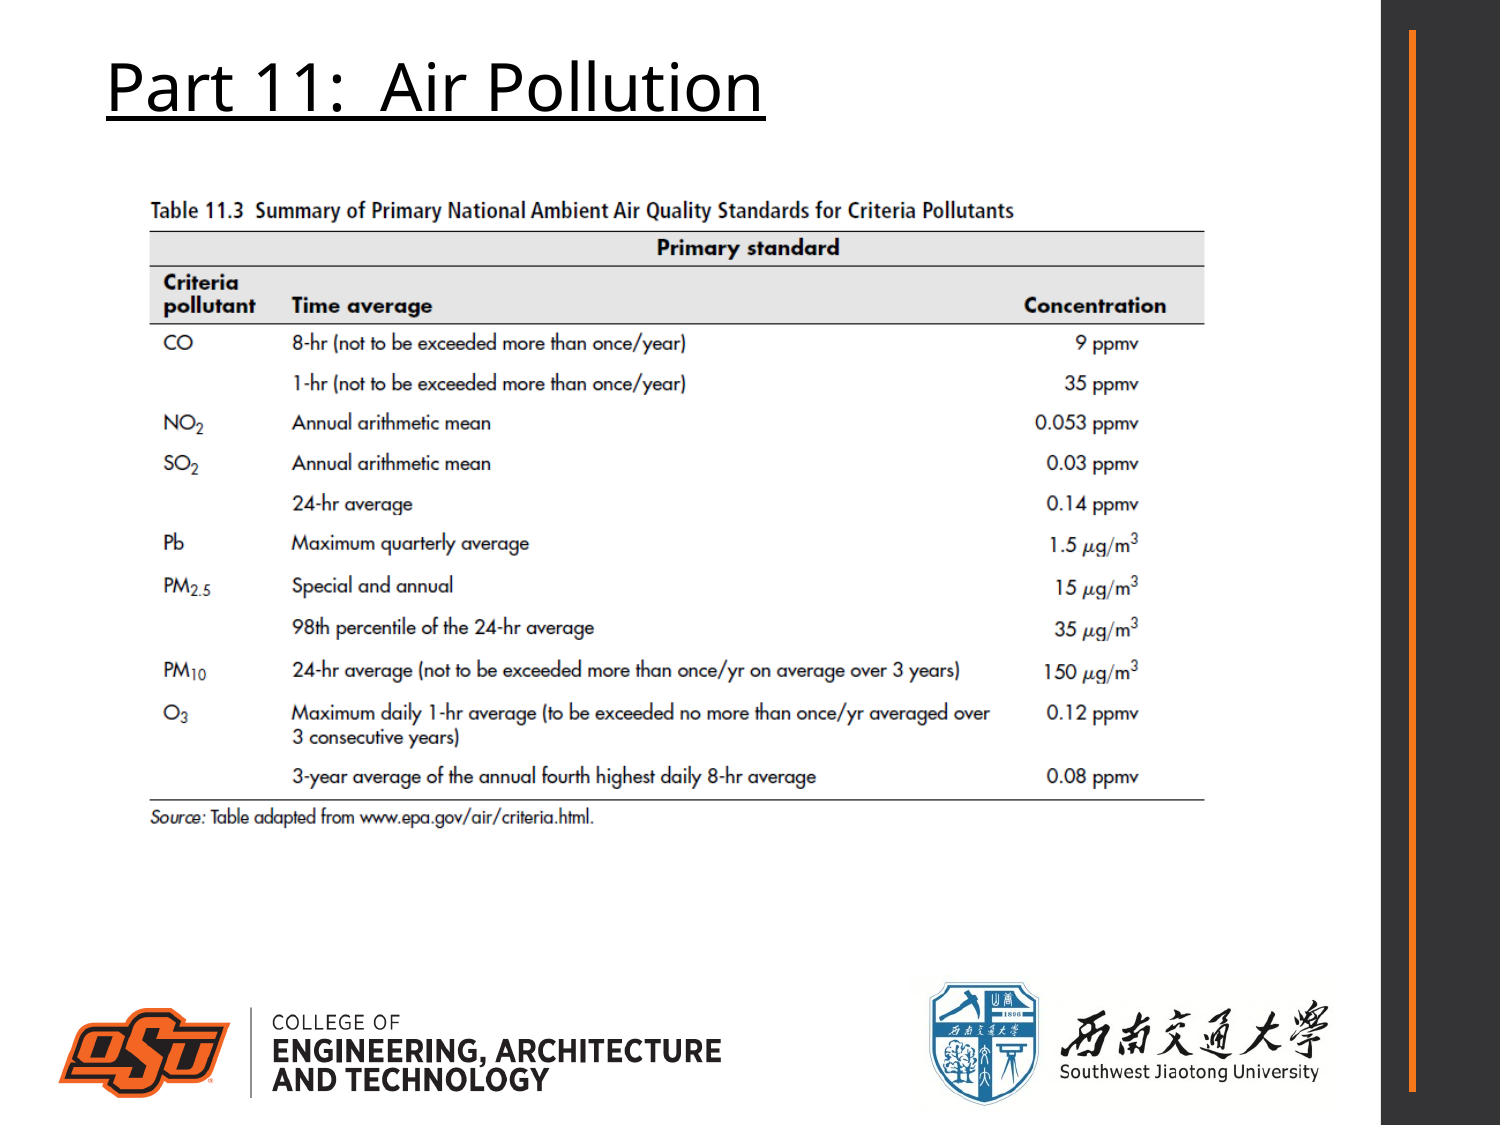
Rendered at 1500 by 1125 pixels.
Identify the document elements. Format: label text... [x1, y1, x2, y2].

picture [49, 1000, 726, 1117]
text_box Part 11: Air Pollution [90, 37, 1370, 265]
picture [137, 187, 1223, 841]
picture [909, 974, 1335, 1113]
